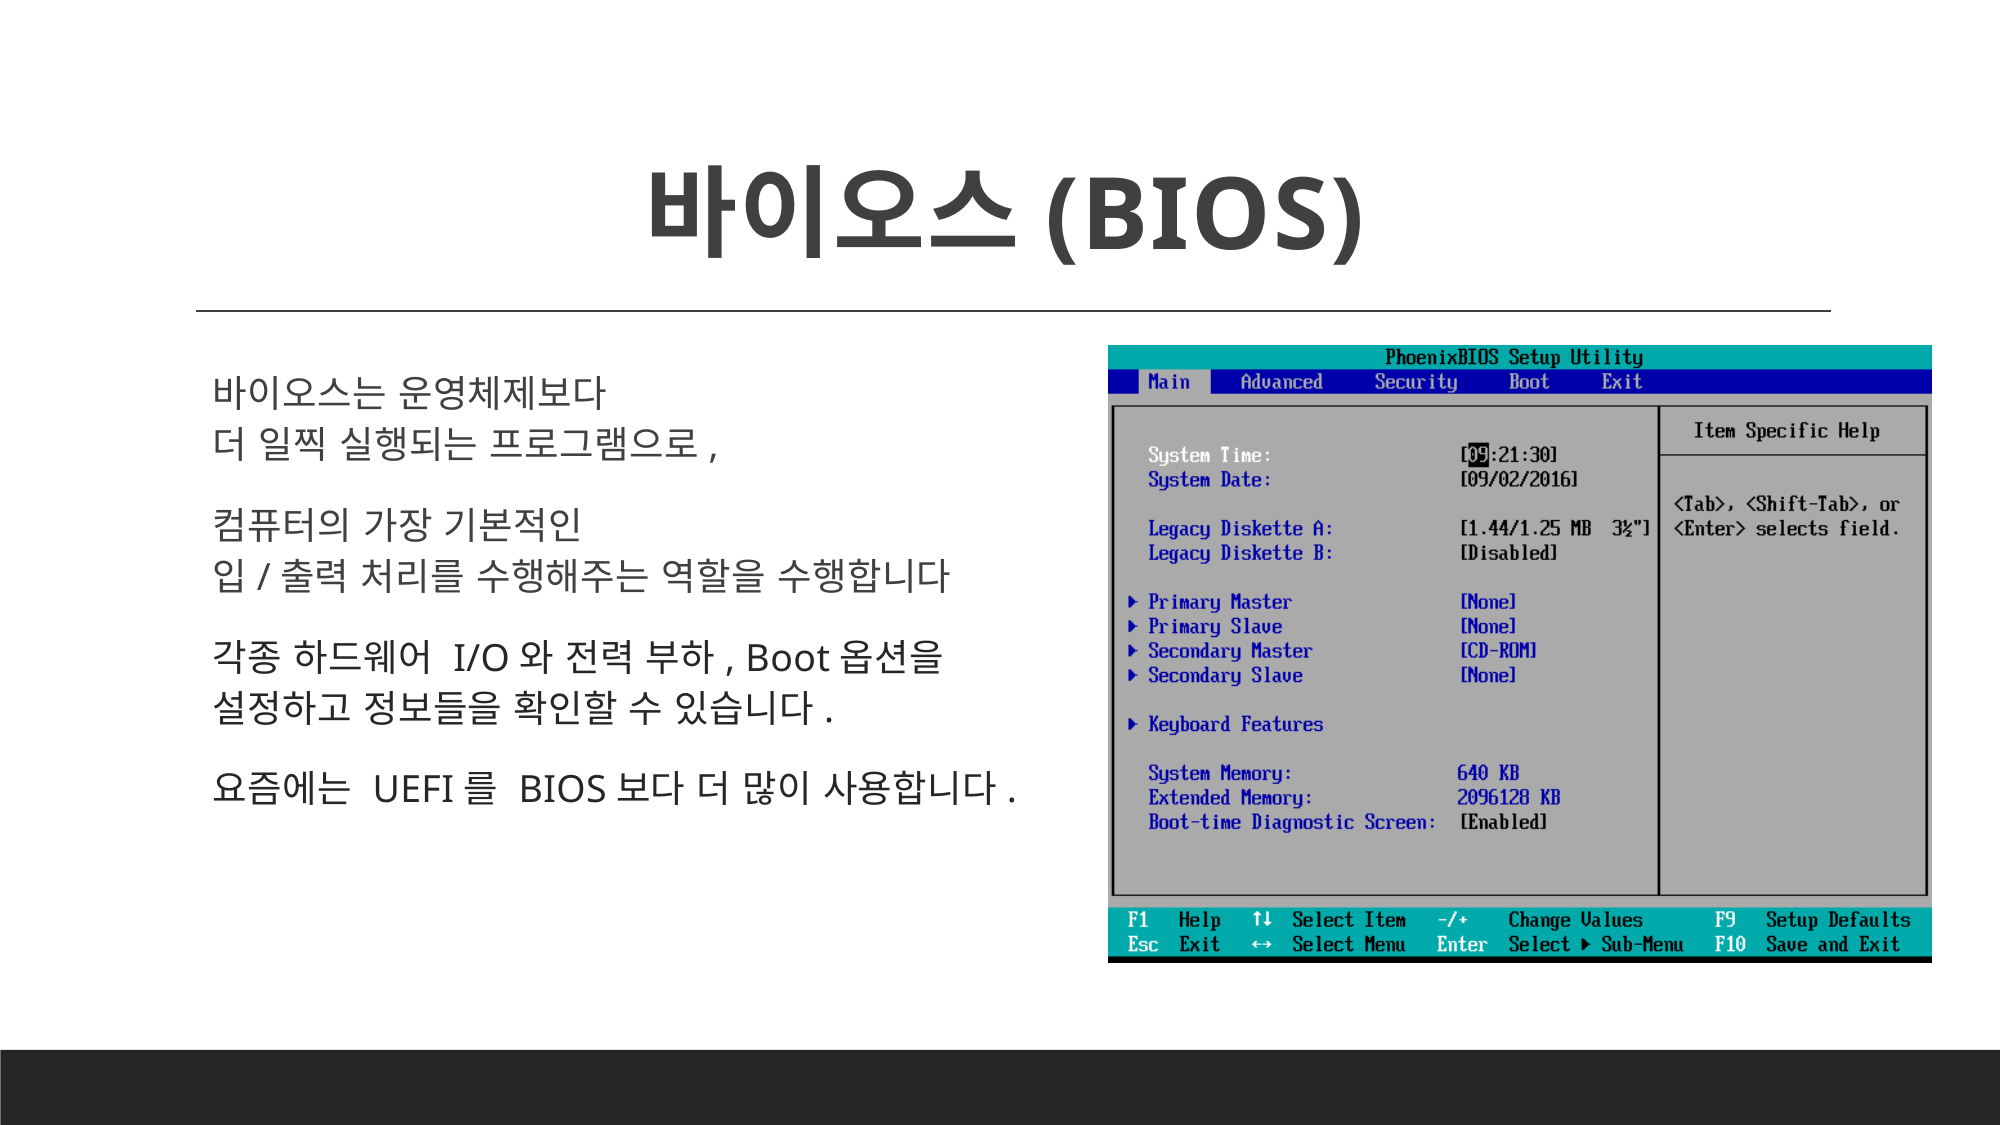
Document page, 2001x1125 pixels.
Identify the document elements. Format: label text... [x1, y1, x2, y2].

title 바이오스(BIOS) [180, 47, 1830, 285]
picture [1108, 345, 1932, 964]
list 바이오스는 운영체제보다 더 일찍 실행되는 프로그램으로, 컴퓨터의 가장 기본적인 입/출력 처리를 수행해주는 역할을 수행합니다 각종 하드웨어 I/O와 전력 부하, Boot옵션을 설정하고 정보들을 확인할 수 있습니다. 요즘에는 UEFI를 BIOS보다 더 많이 사용합니다. [180, 345, 1107, 963]
